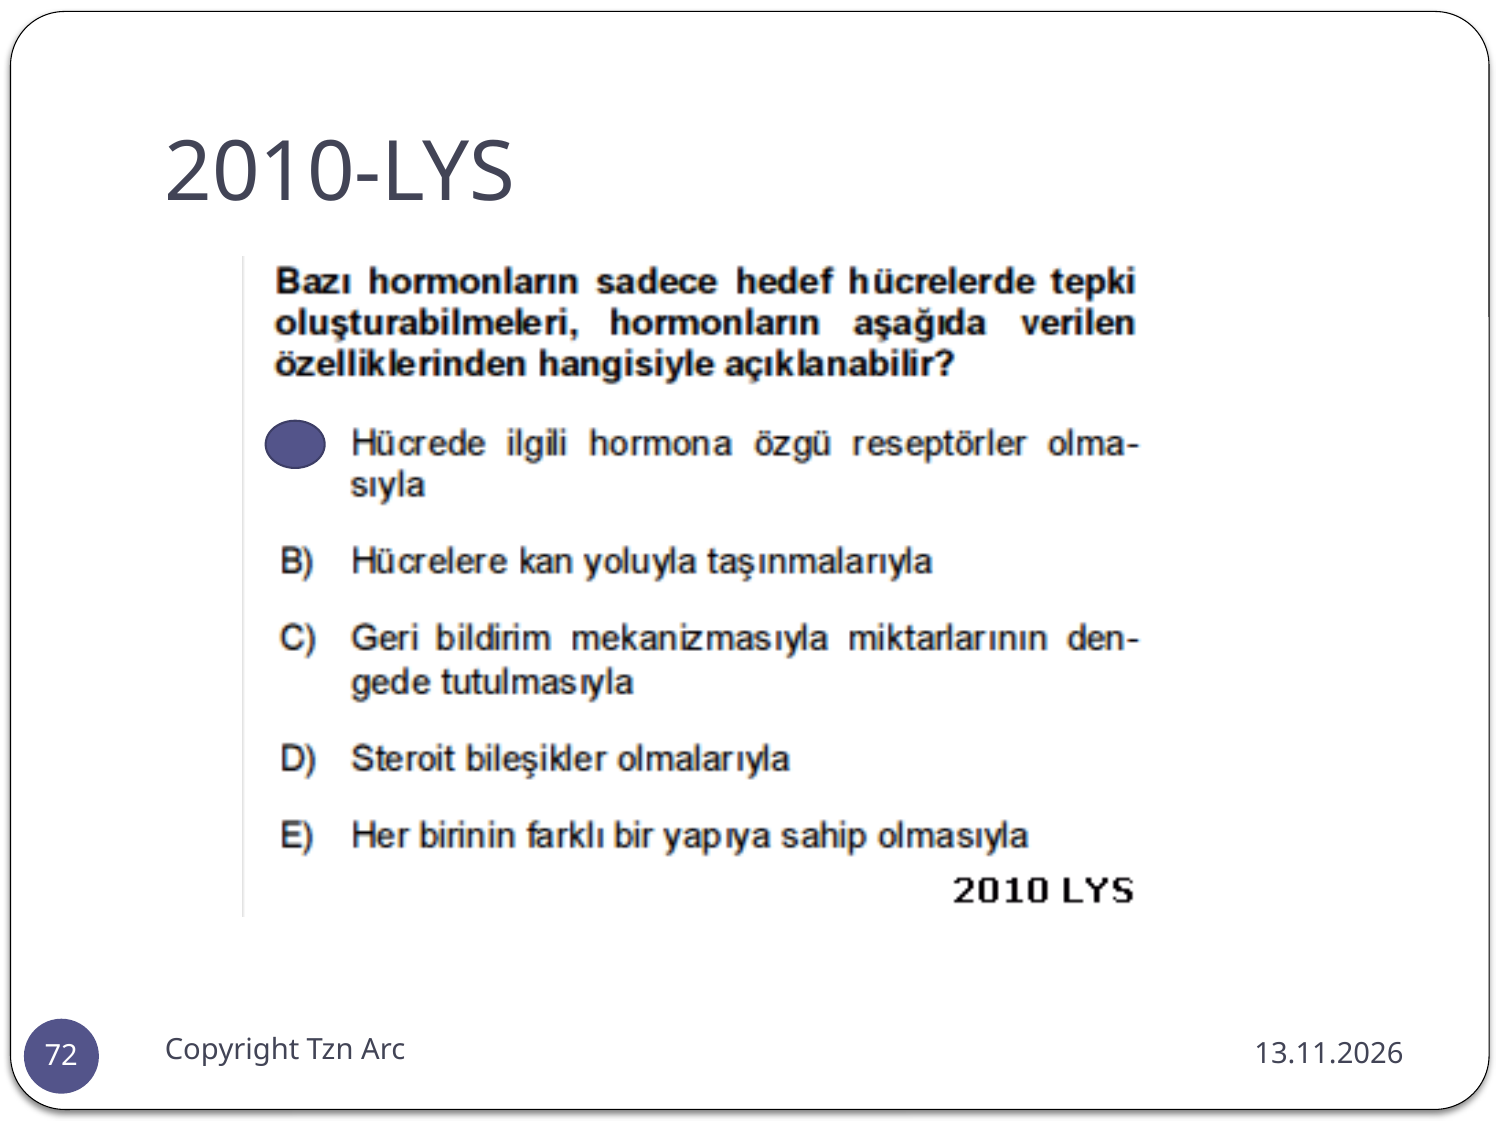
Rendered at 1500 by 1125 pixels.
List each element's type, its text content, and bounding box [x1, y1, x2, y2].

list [241, 255, 1254, 918]
footer Copyright Tzn Arc [150, 1012, 800, 1088]
title 2010-LYS [150, 45, 1425, 233]
slide_number 72 [23, 1018, 99, 1094]
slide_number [1012, 1015, 1419, 1094]
